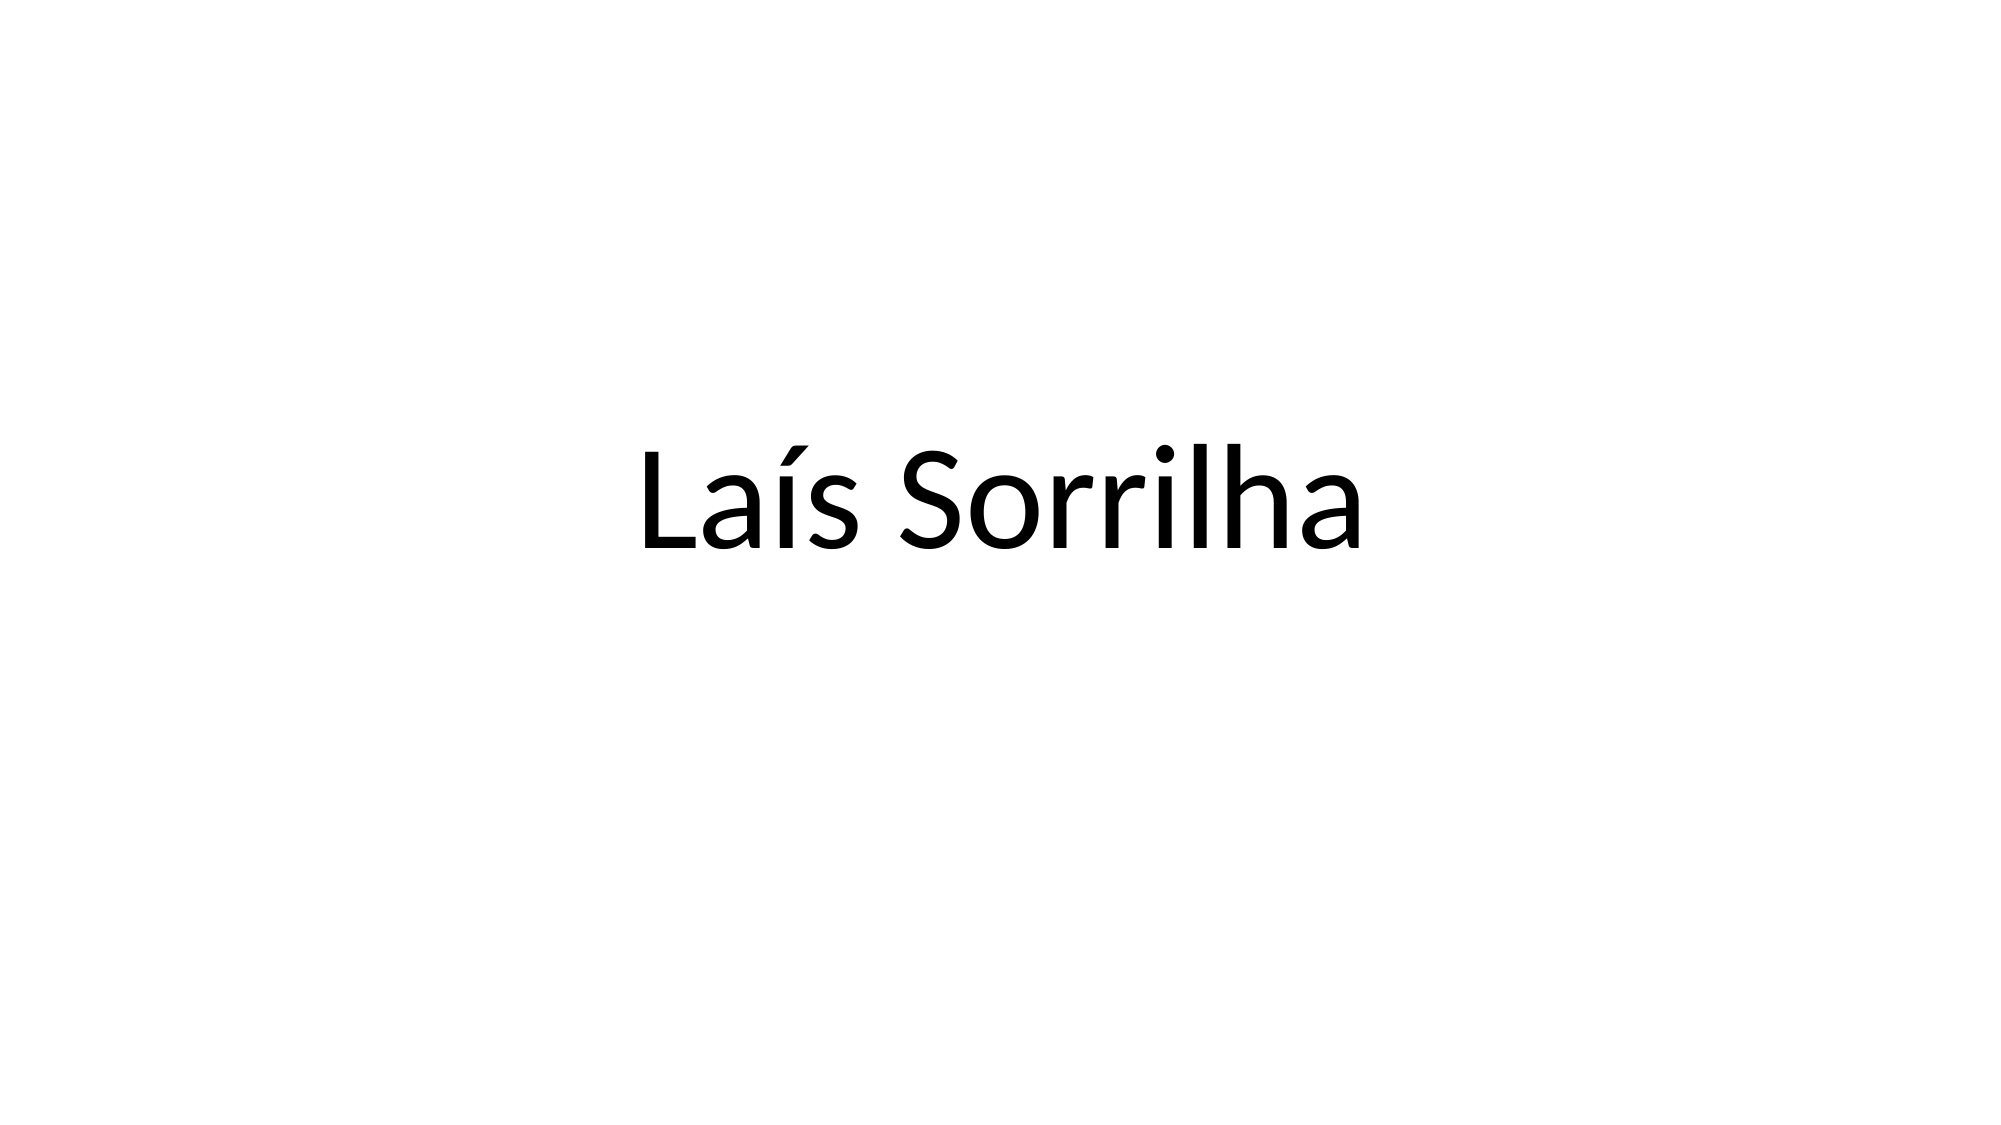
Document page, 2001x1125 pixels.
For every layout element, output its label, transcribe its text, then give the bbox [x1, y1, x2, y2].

title Laís Sorrilha [252, 304, 1753, 697]
